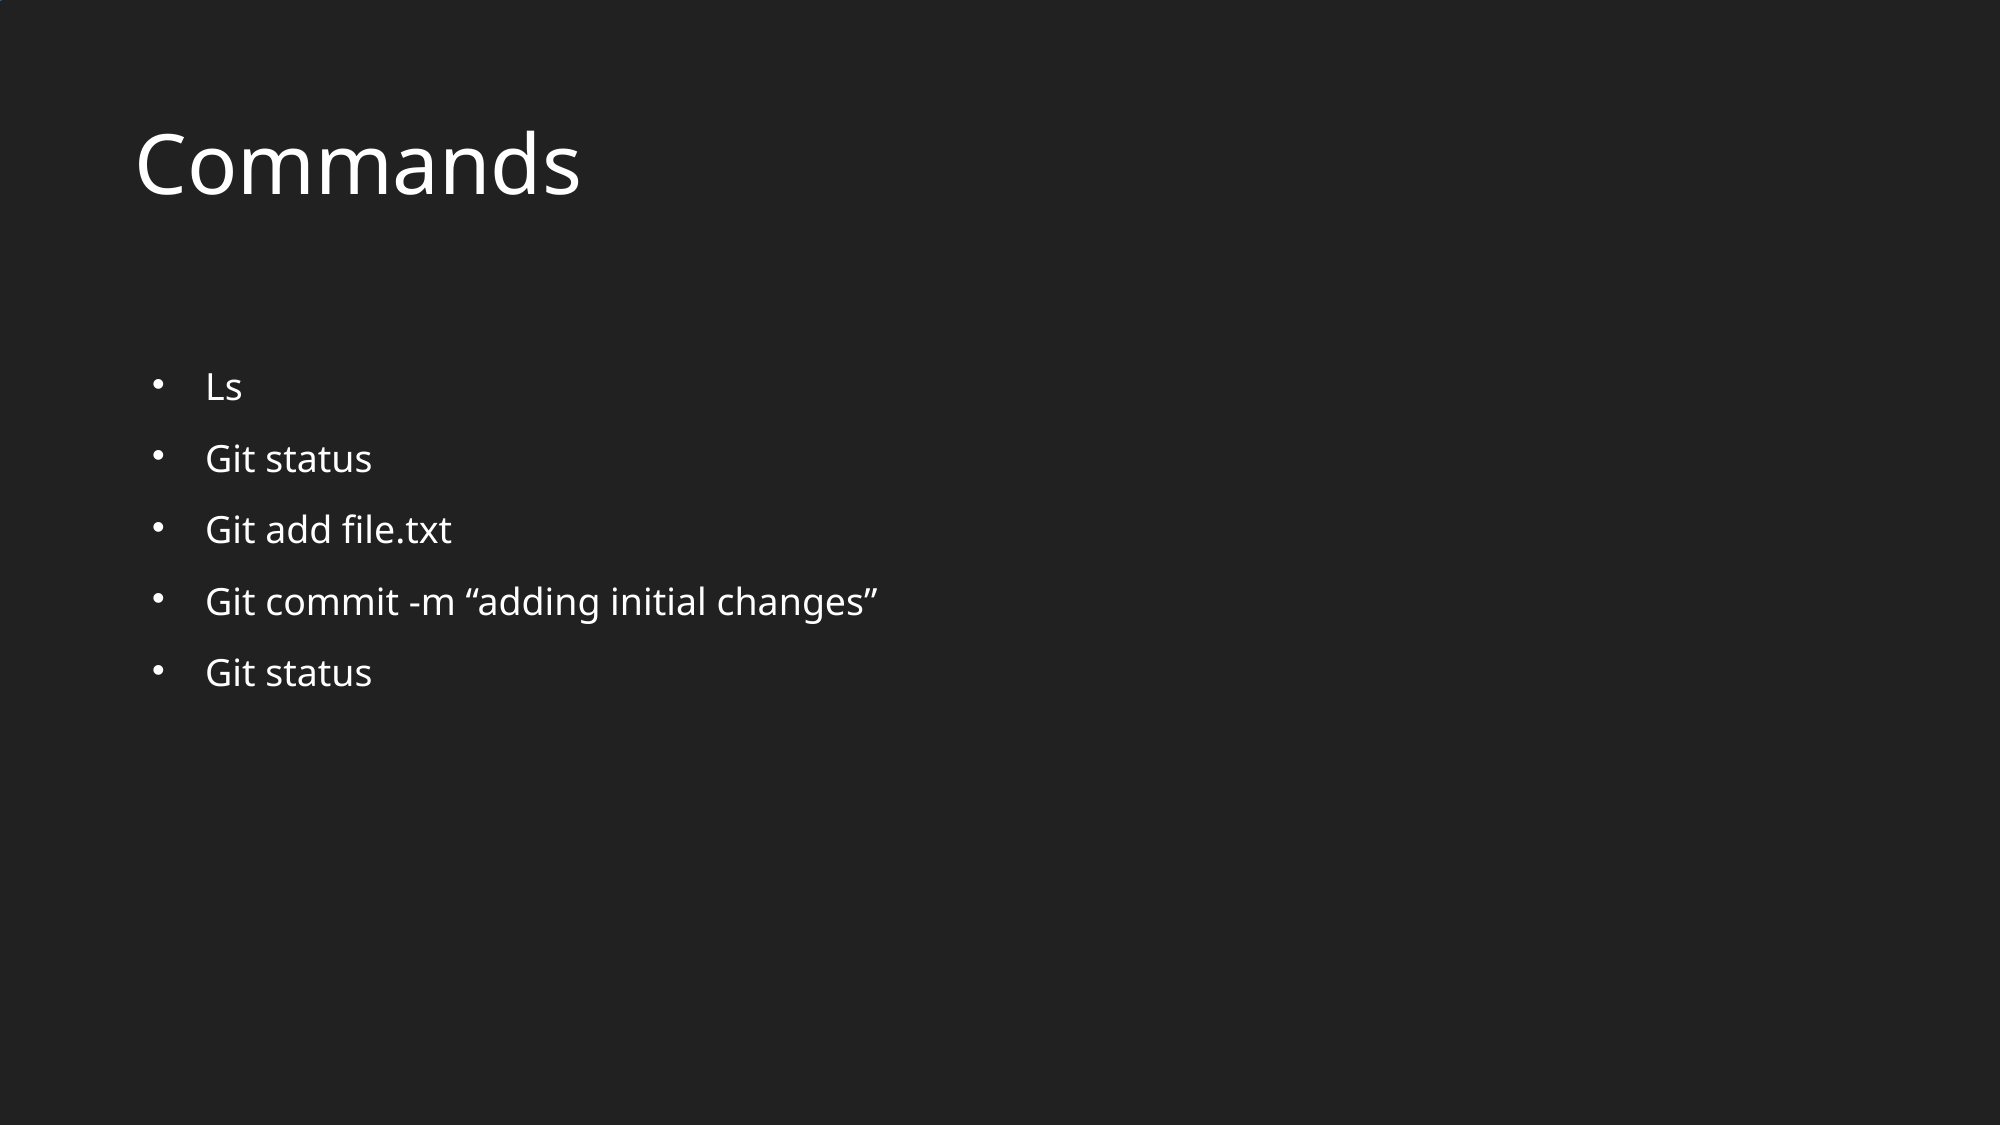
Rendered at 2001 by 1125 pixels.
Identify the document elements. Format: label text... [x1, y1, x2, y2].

list Ls Git status Git add file.txt Git commit -m “adding initial changes” Git status [134, 364, 1866, 962]
text_box Commands [134, 116, 1009, 211]
